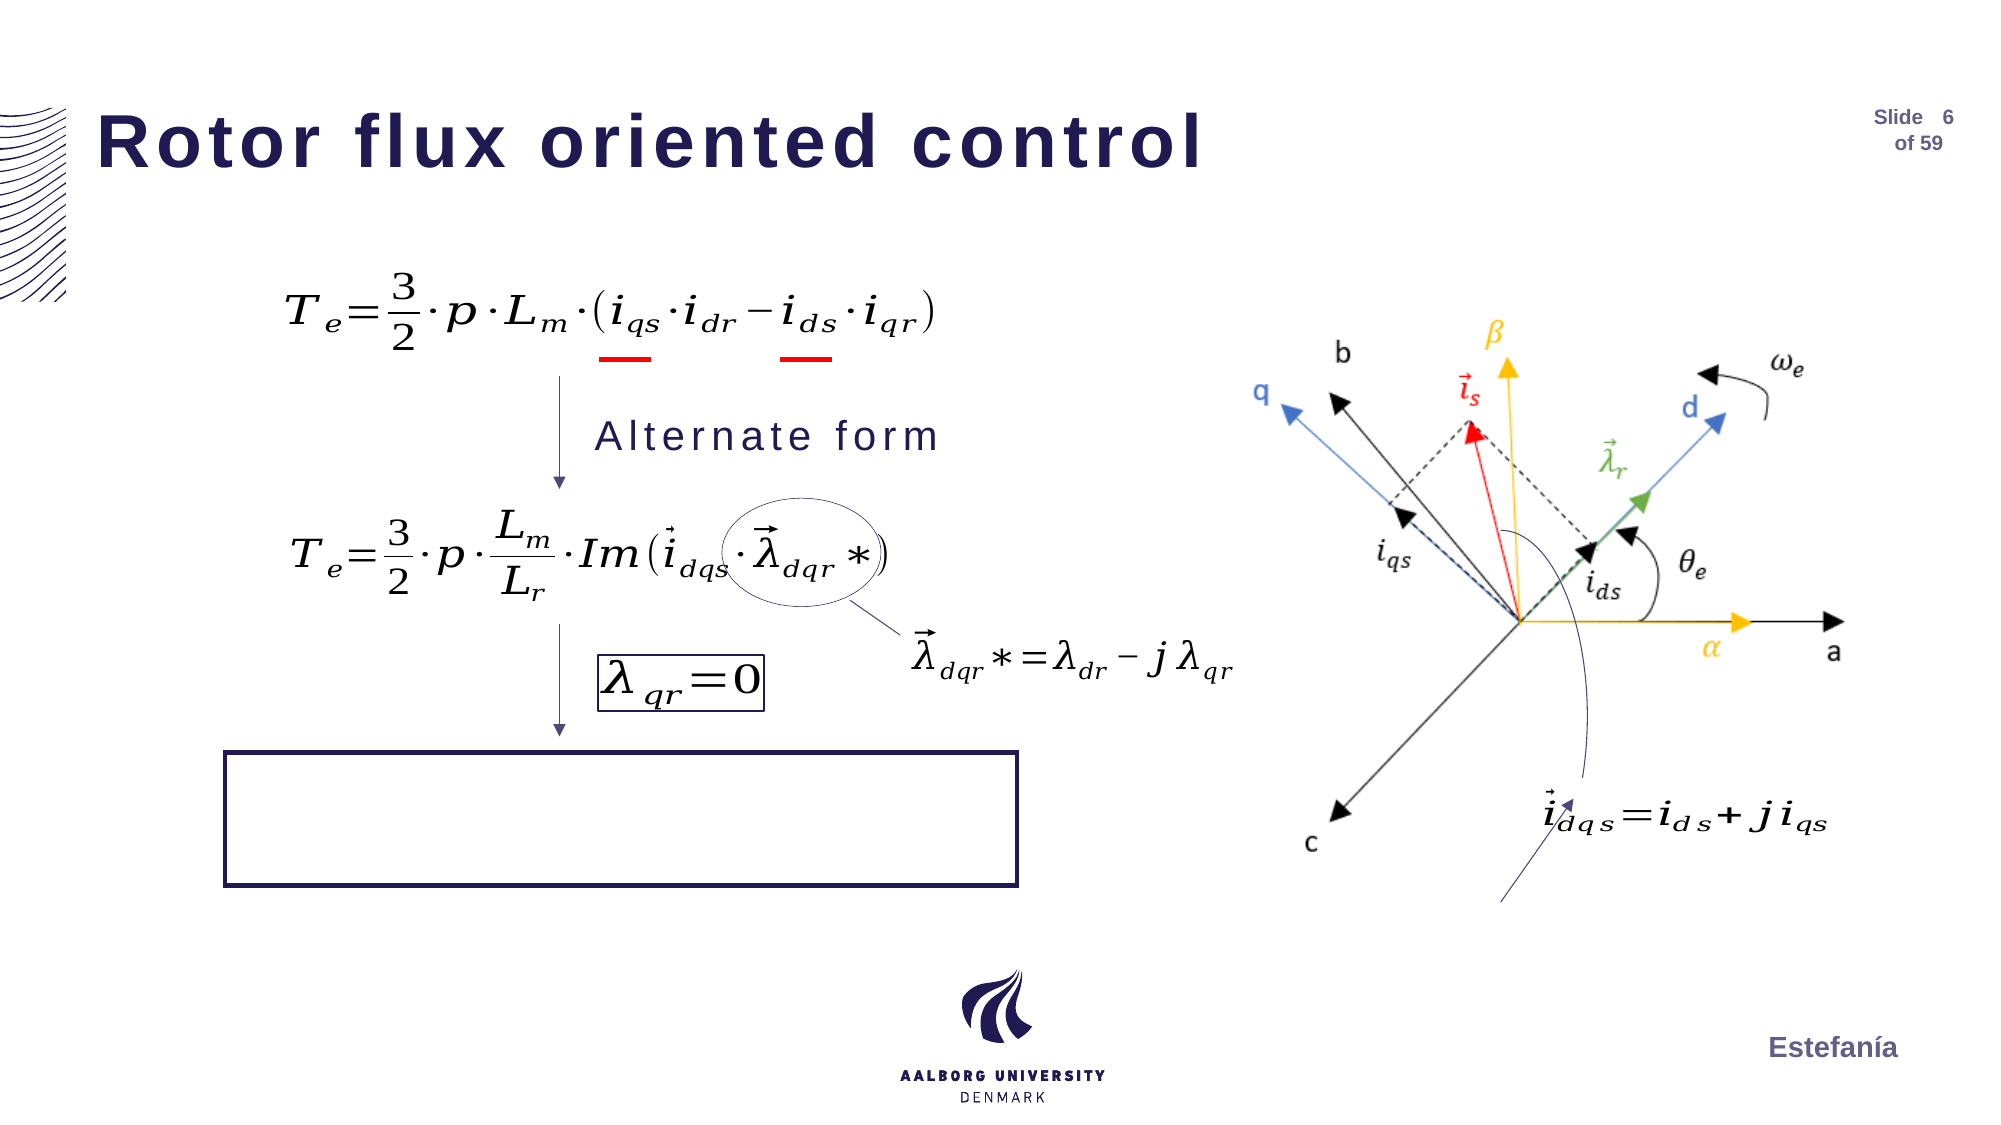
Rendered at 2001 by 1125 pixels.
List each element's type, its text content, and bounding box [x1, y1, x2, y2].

text_box [720, 497, 883, 608]
text_box Slide [1859, 97, 1924, 135]
text_box Alternate form [579, 321, 1000, 506]
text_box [1573, 777, 1583, 799]
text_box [849, 600, 901, 636]
slide_number 6 [1924, 97, 1954, 135]
title Rotor flux oriented control [96, 60, 1582, 303]
picture [1148, 277, 1963, 882]
text_box of 59 [1864, 123, 1944, 162]
text_box Estefanía [1765, 1027, 1899, 1065]
text_box [224, 752, 1018, 887]
